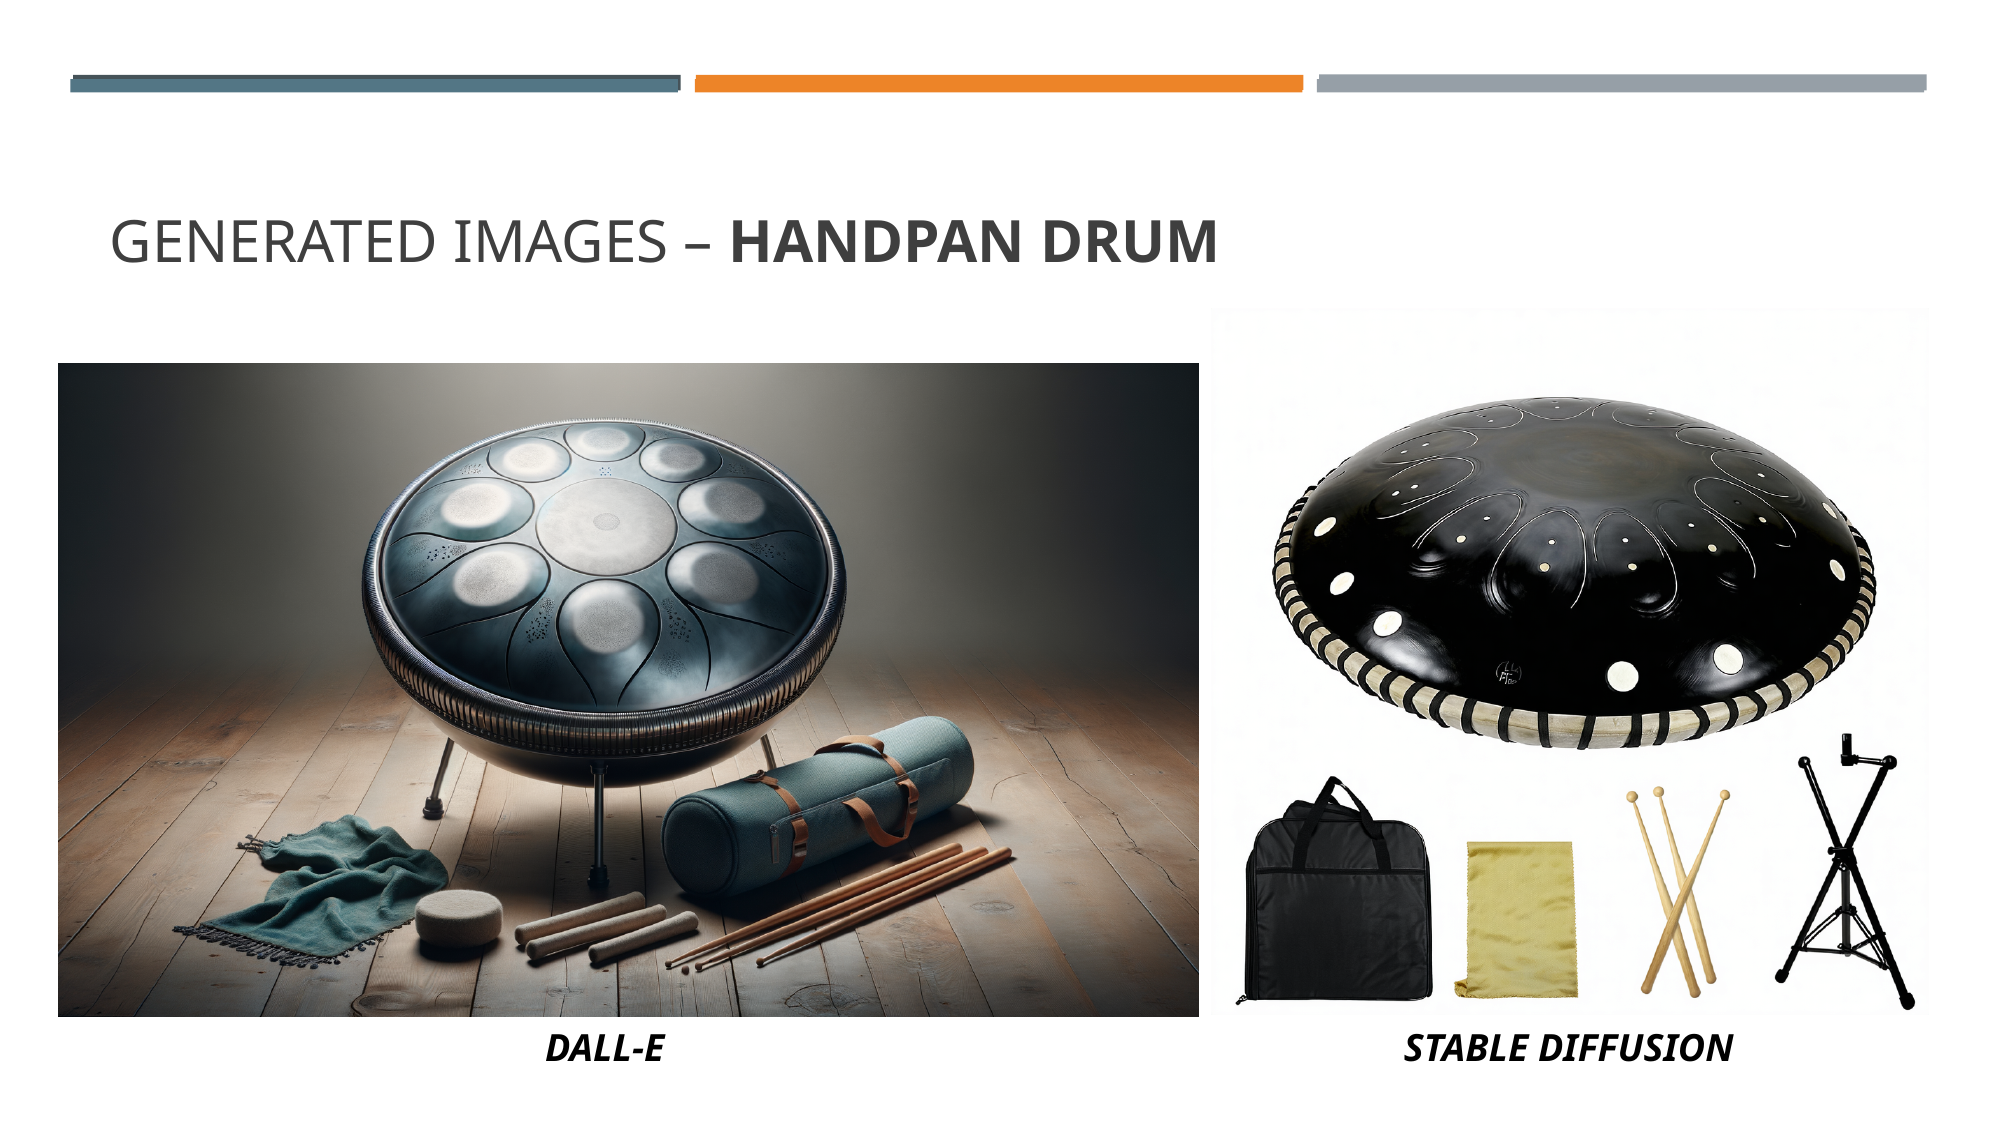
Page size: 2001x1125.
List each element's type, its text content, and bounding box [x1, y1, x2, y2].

picture [57, 362, 1200, 1017]
picture [1210, 308, 1929, 1015]
text_box DALL-E [387, 1024, 823, 1077]
title GENERATED IMAGES – HANDPAN DRUM [94, 119, 1904, 282]
text_box STABLE DIFFUSION [1351, 1023, 1787, 1077]
